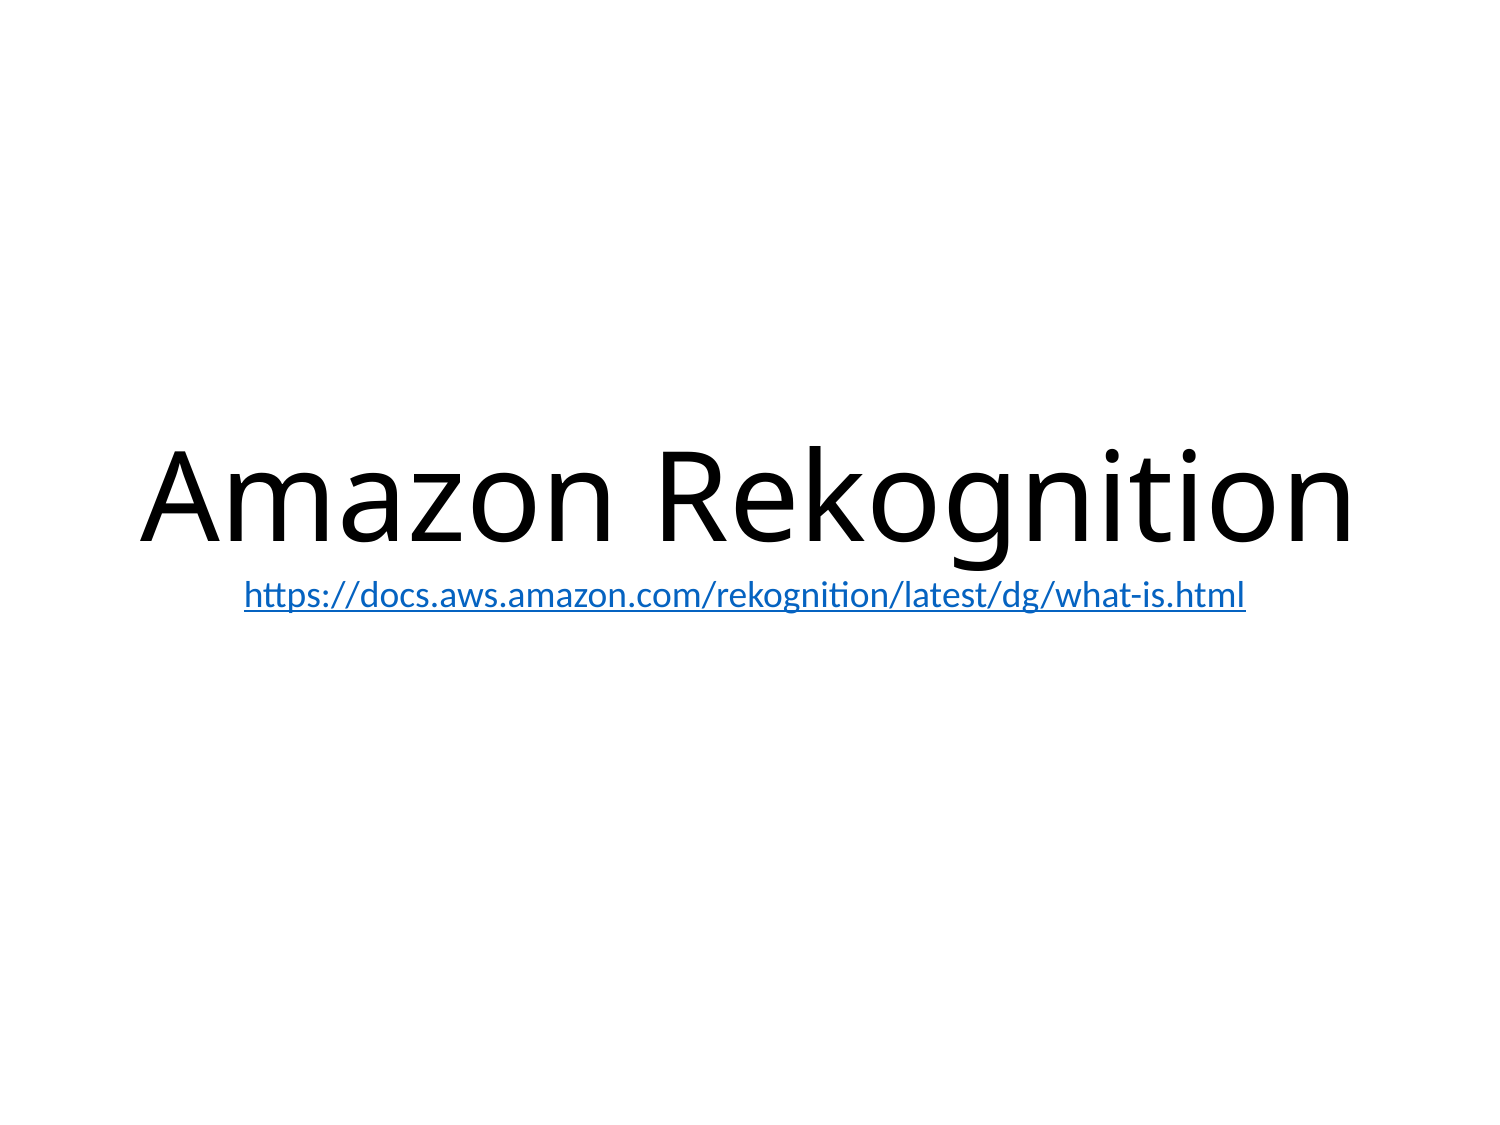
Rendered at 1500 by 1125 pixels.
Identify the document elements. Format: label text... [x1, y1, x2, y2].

title Amazon Rekognition [112, 184, 1388, 576]
text_box https://docs.aws.amazon.com/rekognition/latest/dg/what-is.html [228, 562, 1411, 623]
